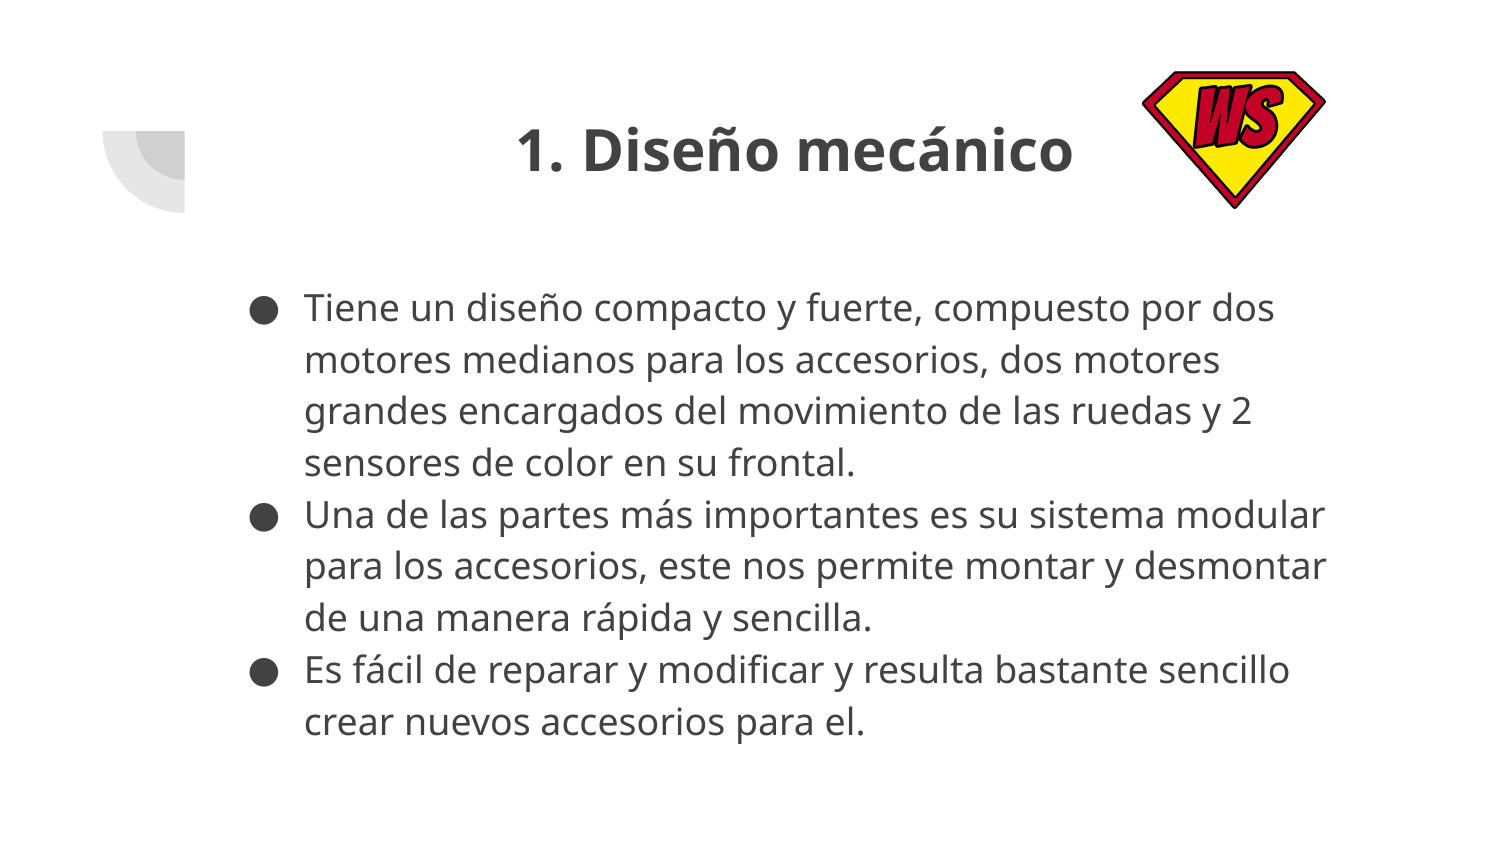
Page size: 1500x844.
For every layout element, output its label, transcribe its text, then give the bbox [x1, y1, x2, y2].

picture [1099, 68, 1368, 210]
list Tiene un diseño compacto y fuerte, compuesto por dos motores medianos para los accesorios, dos motores grandes encargados del movimiento de las ruedas y 2 sensores de color en su frontal. Una de las partes más importantes es su sistema modular para los accesorios, este nos permite montar y desmontar de una manera rápida y sencilla. Es fácil de reparar y modificar y resulta bastante sencillo crear nuevos accesorios para el. [213, 262, 1368, 795]
title Diseño mecánico [213, 98, 1368, 262]
